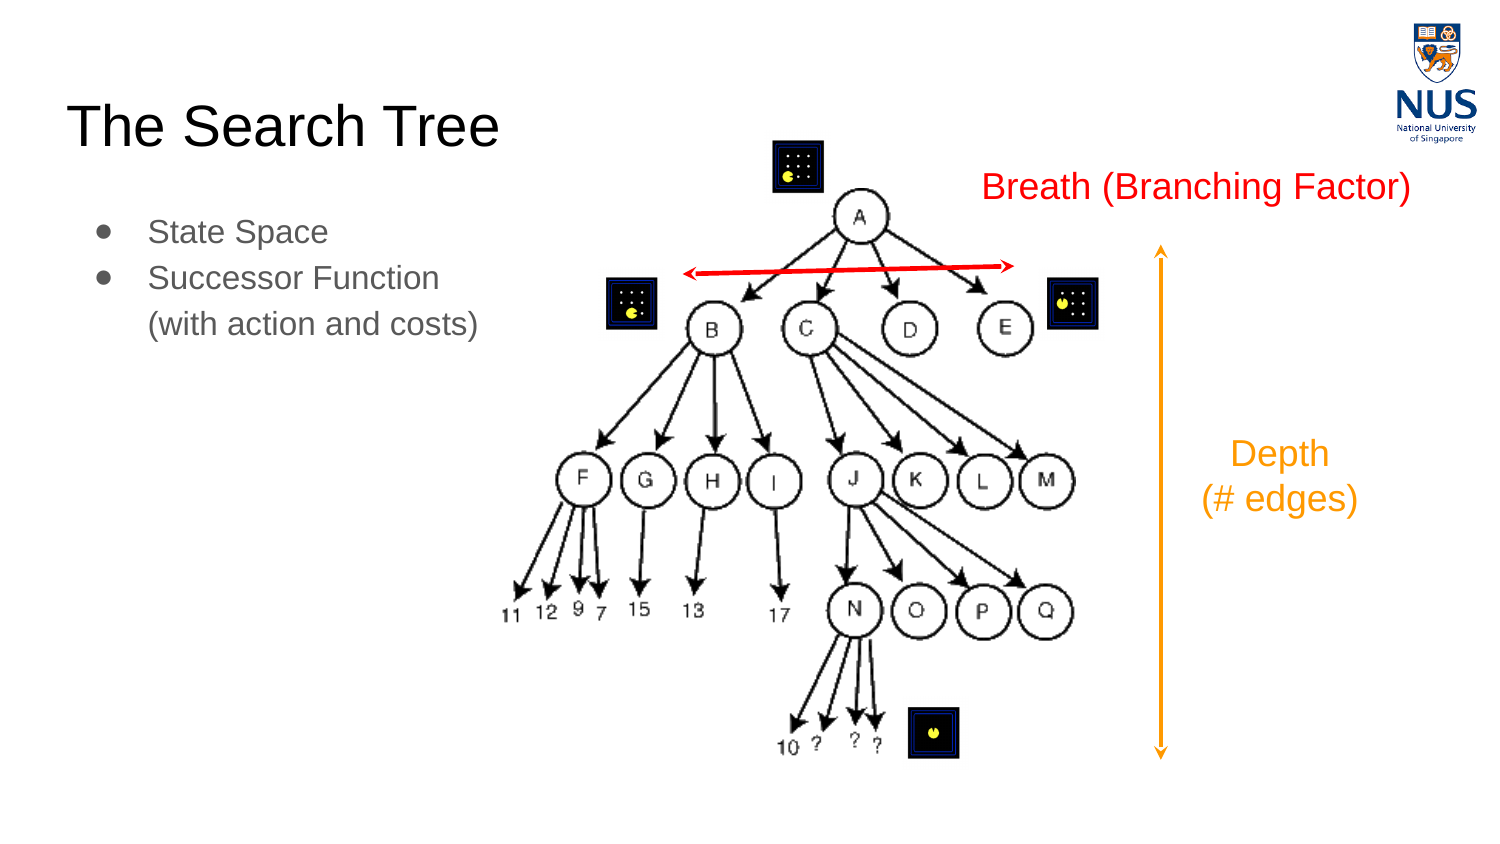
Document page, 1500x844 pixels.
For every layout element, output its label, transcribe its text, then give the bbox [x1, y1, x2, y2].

title The Search Tree [51, 72, 1449, 167]
picture [764, 130, 831, 205]
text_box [1160, 283, 1415, 760]
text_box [682, 144, 1480, 275]
picture [1373, 0, 1500, 167]
picture [500, 188, 1105, 770]
list State Space Successor Function (with action and costs) [57, 189, 498, 484]
